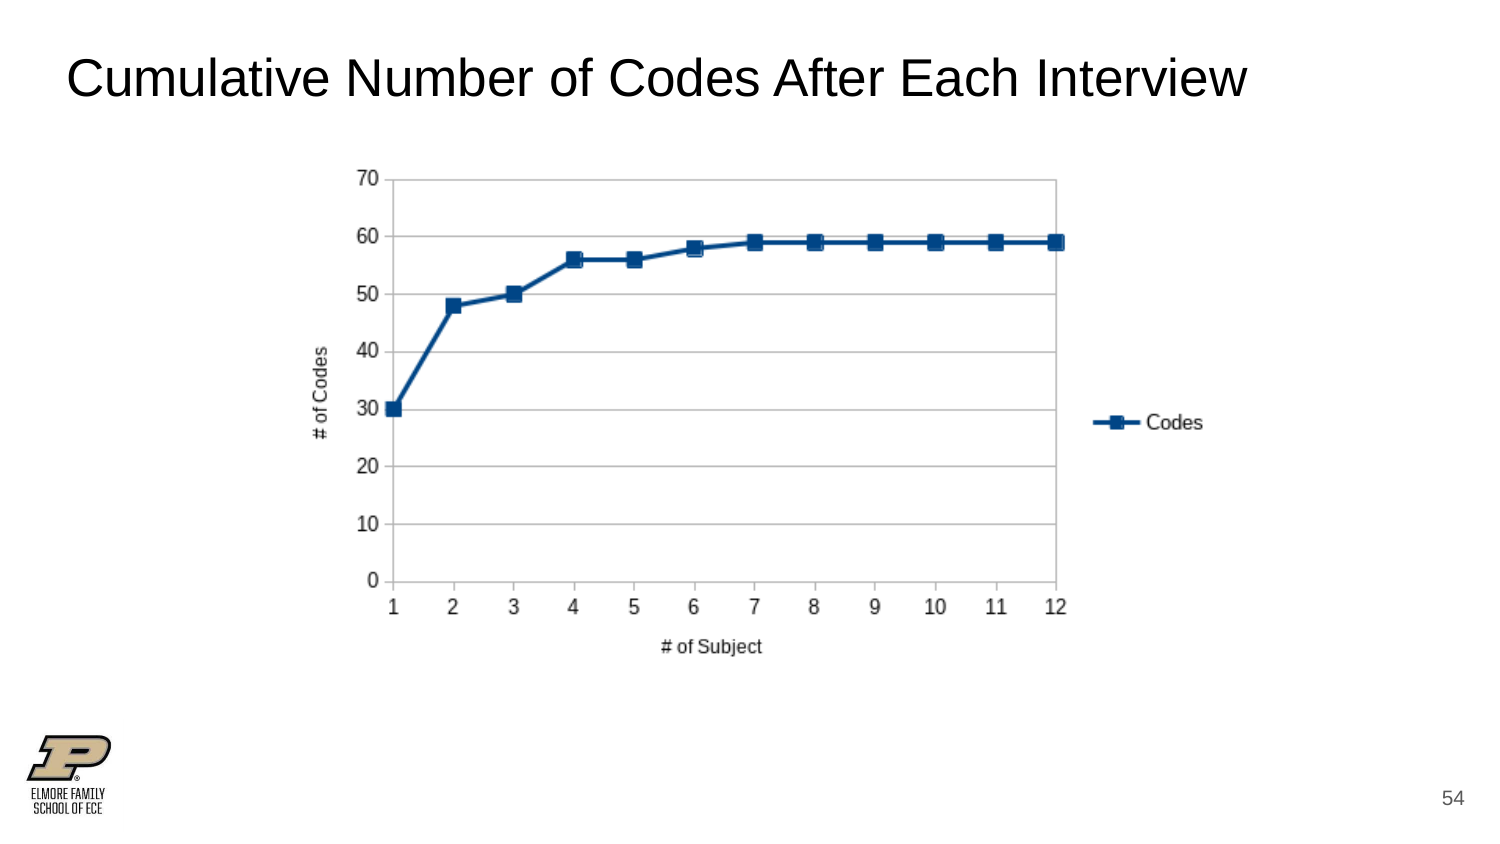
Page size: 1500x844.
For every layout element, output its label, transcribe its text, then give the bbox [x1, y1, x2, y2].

picture [277, 155, 1223, 688]
picture [12, 719, 124, 832]
title Cumulative Number of Codes After Each Interview [51, 28, 1449, 123]
slide_number ‹#› [1389, 764, 1480, 830]
